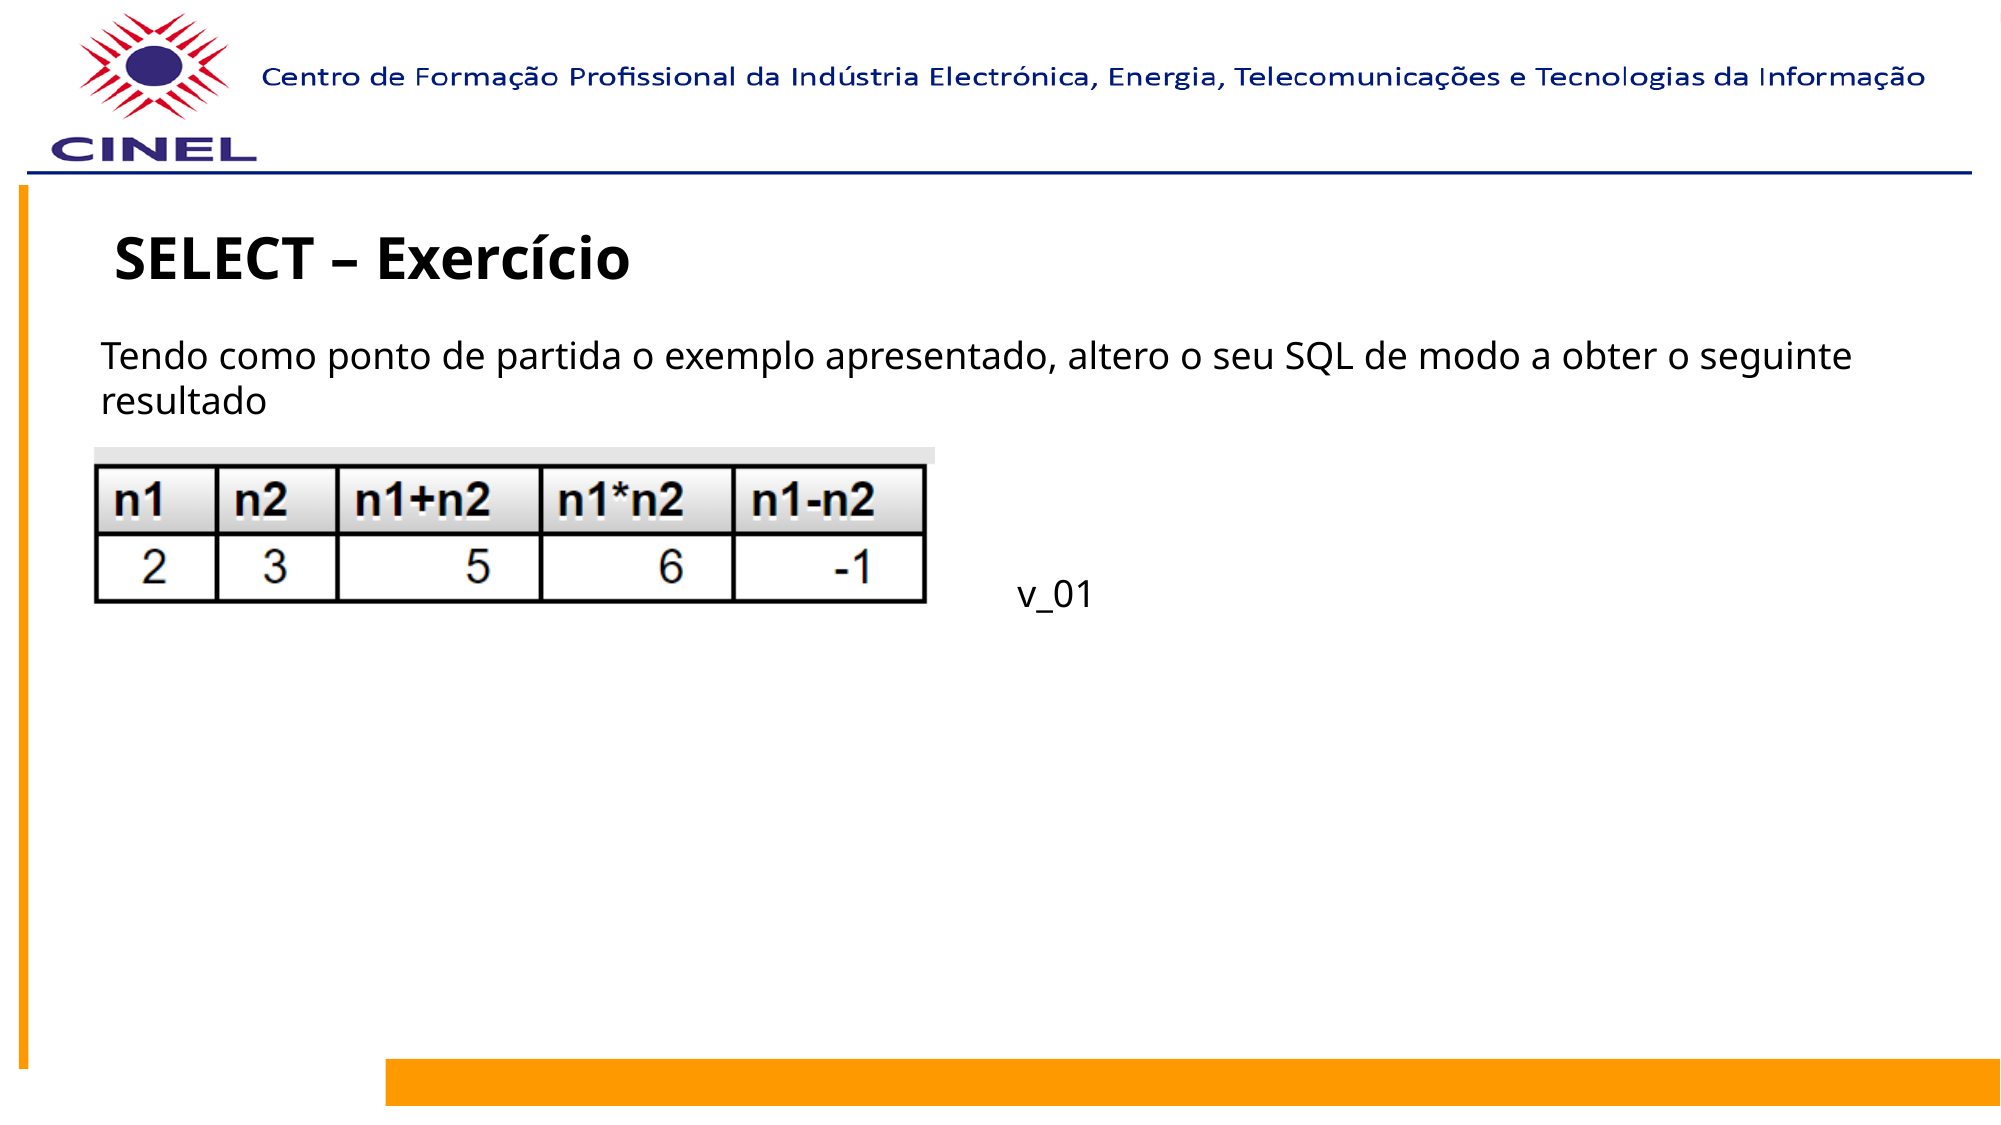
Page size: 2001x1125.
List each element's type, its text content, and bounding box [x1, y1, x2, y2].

text_box v_01 [1002, 562, 1129, 623]
text_box Tendo como ponto de partida o exemplo apresentado, altero o seu SQL de modo a obter o seguinte resultado [85, 324, 1955, 430]
title SELECT – Exercício [99, 162, 1900, 324]
picture [85, 447, 935, 616]
picture [7, 8, 2000, 185]
